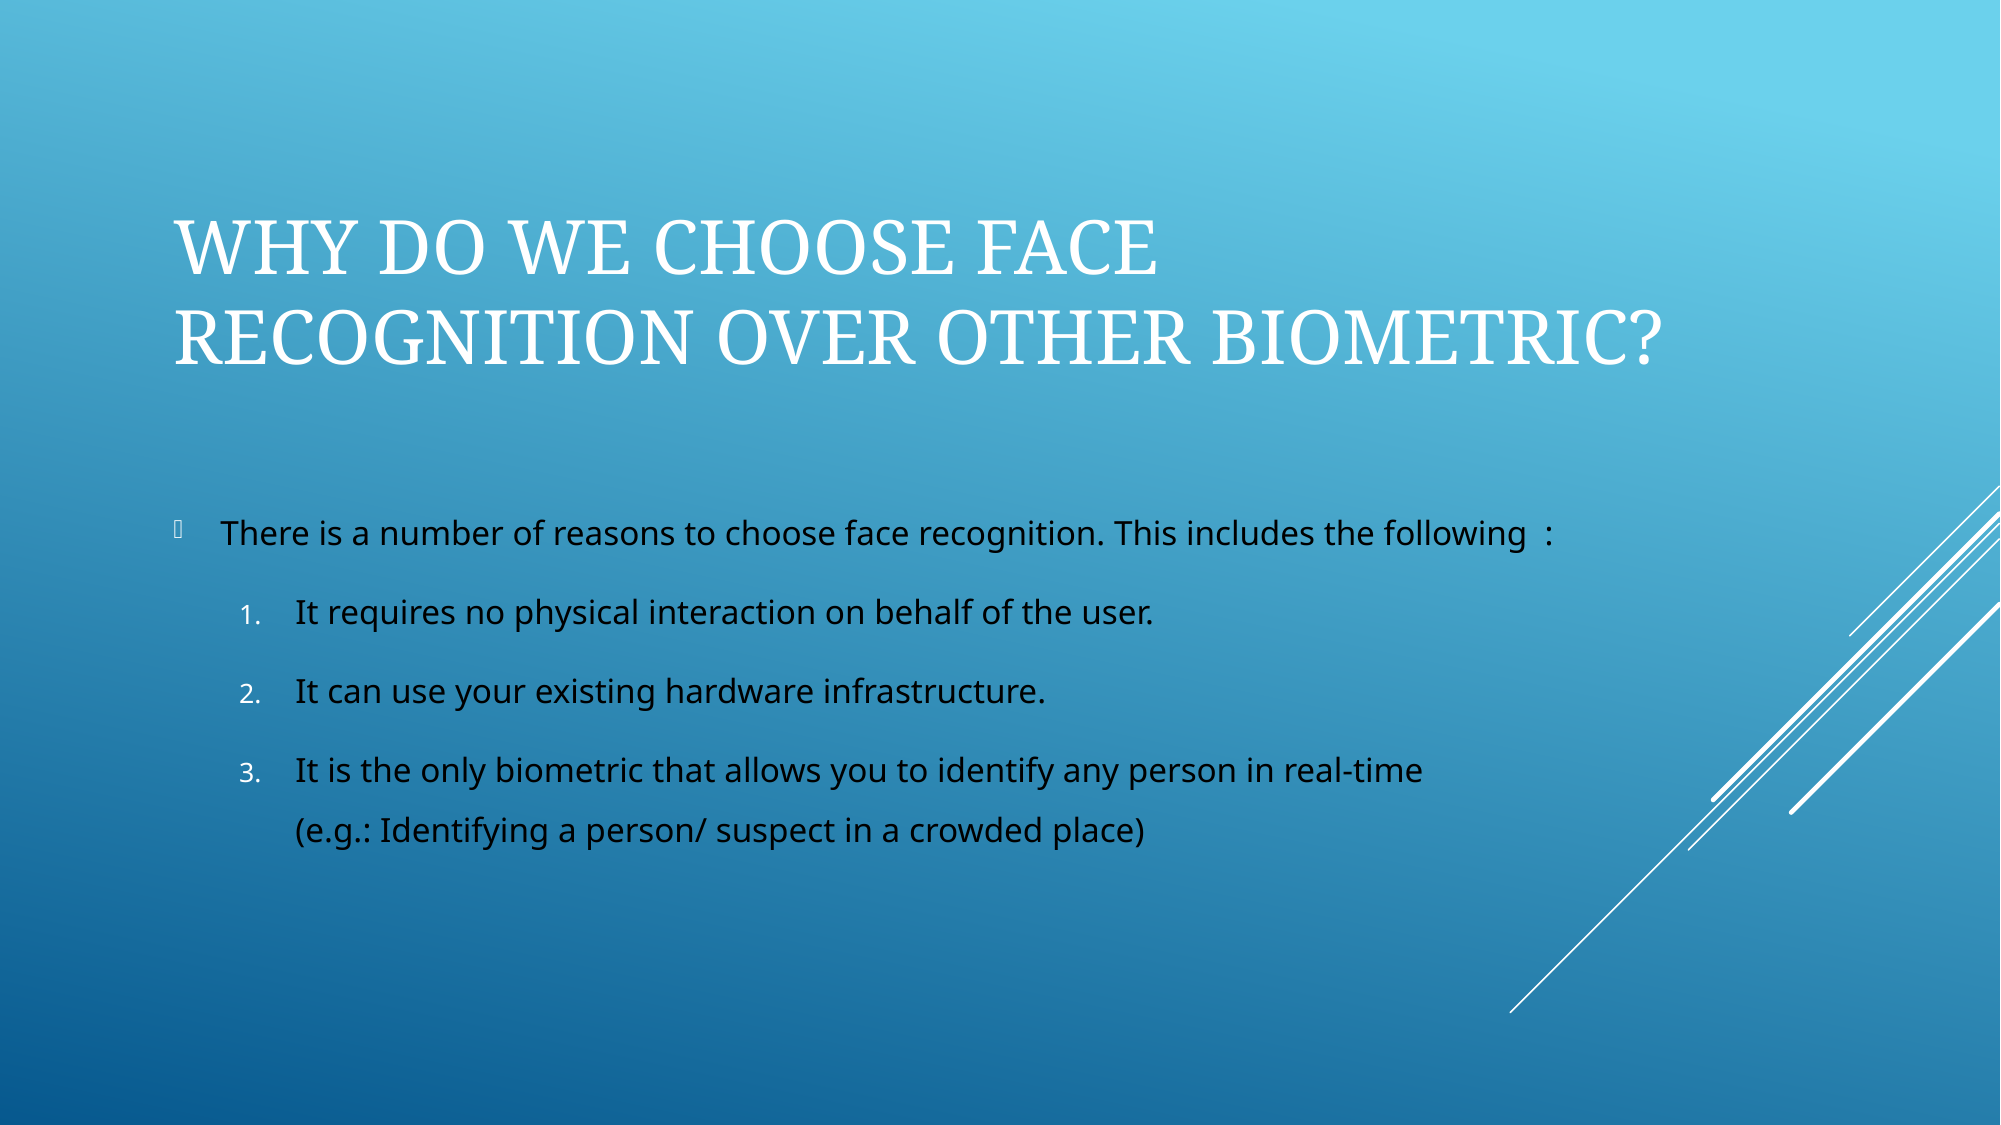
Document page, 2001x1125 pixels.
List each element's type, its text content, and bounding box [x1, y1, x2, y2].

title Why do we choose face recognition over other biometric? [158, 174, 1702, 405]
list There is a number of reasons to choose face recognition. This includes the following : It requires no physical interaction on behalf of the user. It can use your existing hardware infrastructure. It is the only biometric that allows you to identify any person in real-time (e.g.: Identifying a person/ suspect in a crowded place) [158, 467, 1656, 874]
